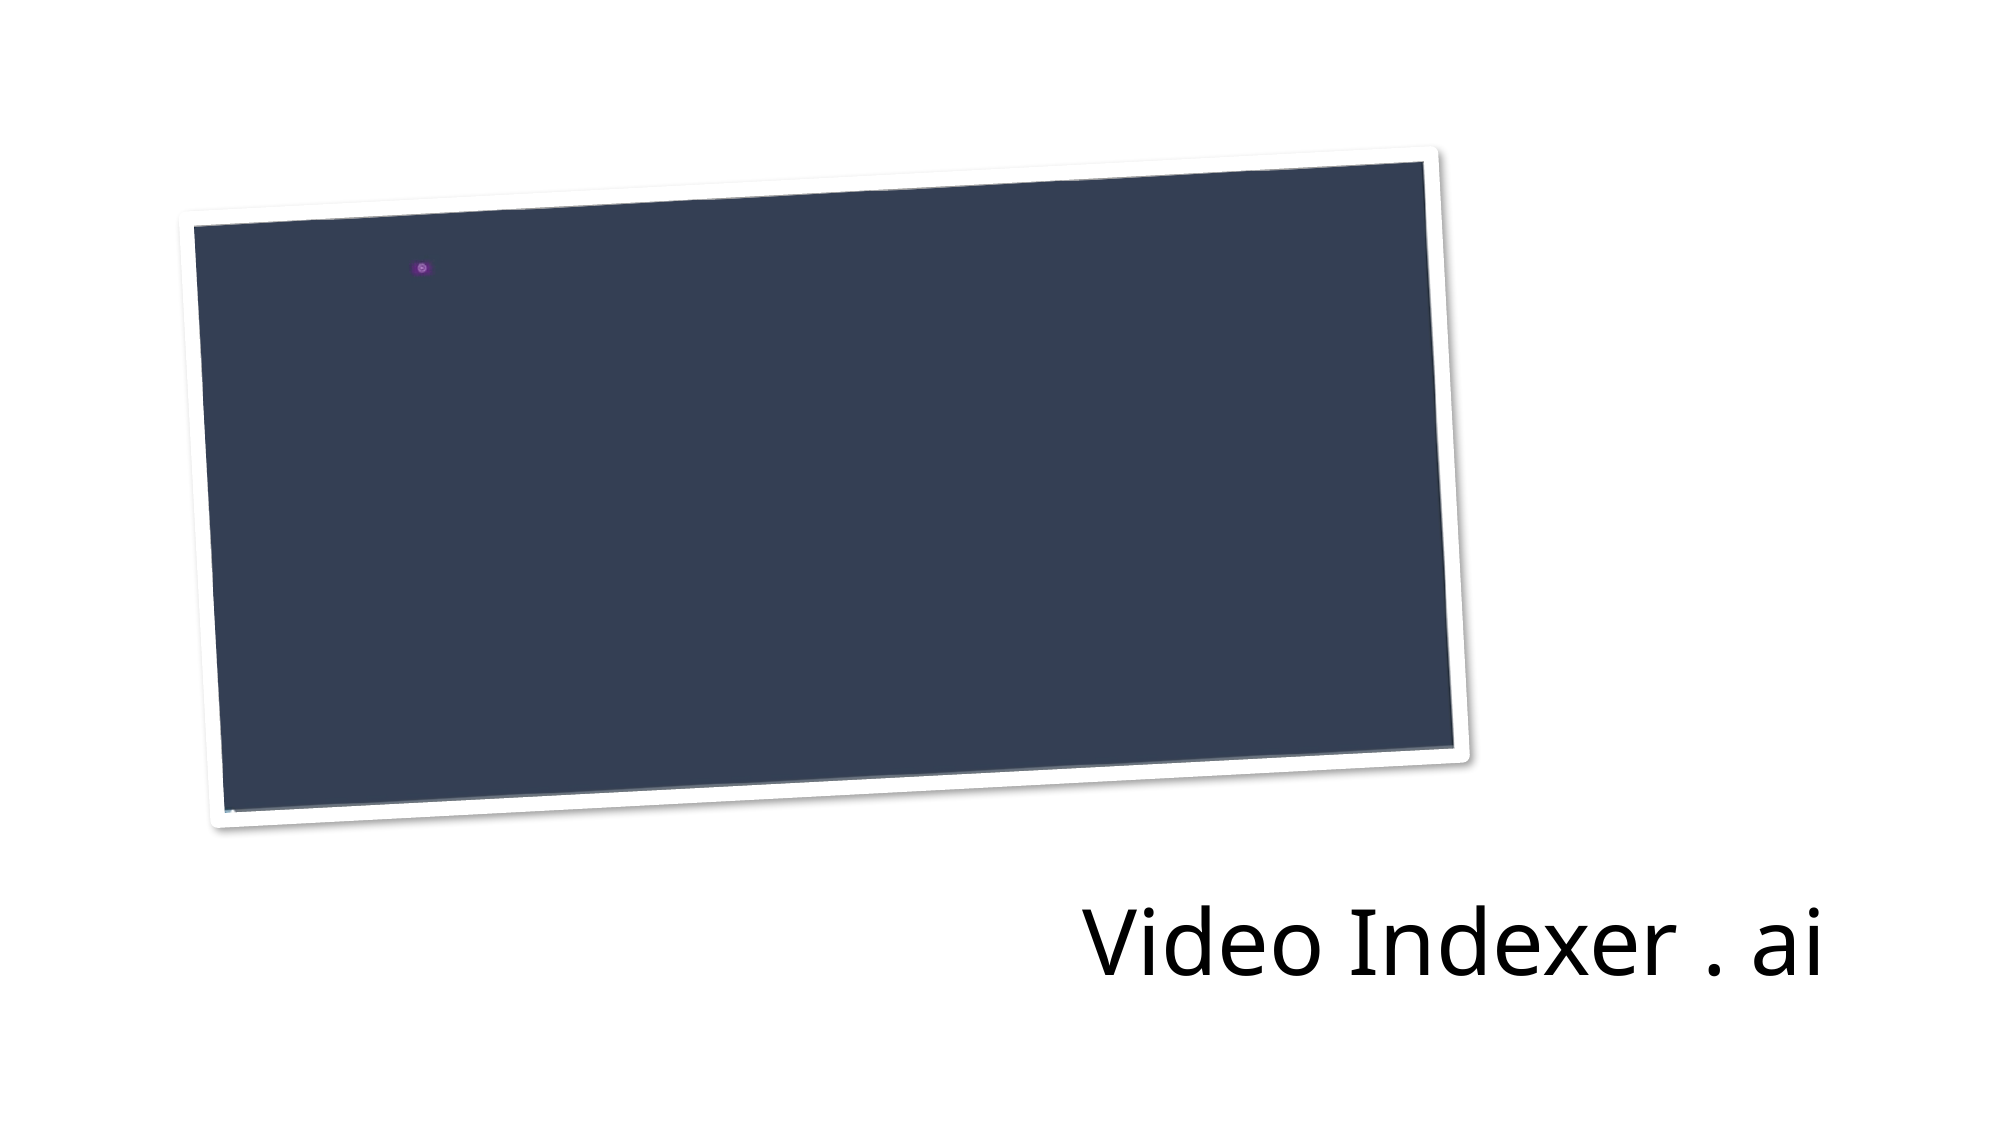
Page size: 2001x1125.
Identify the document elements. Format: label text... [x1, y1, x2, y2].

picture [195, 162, 1454, 812]
text_box Video Indexer . ai [1067, 876, 1842, 1002]
